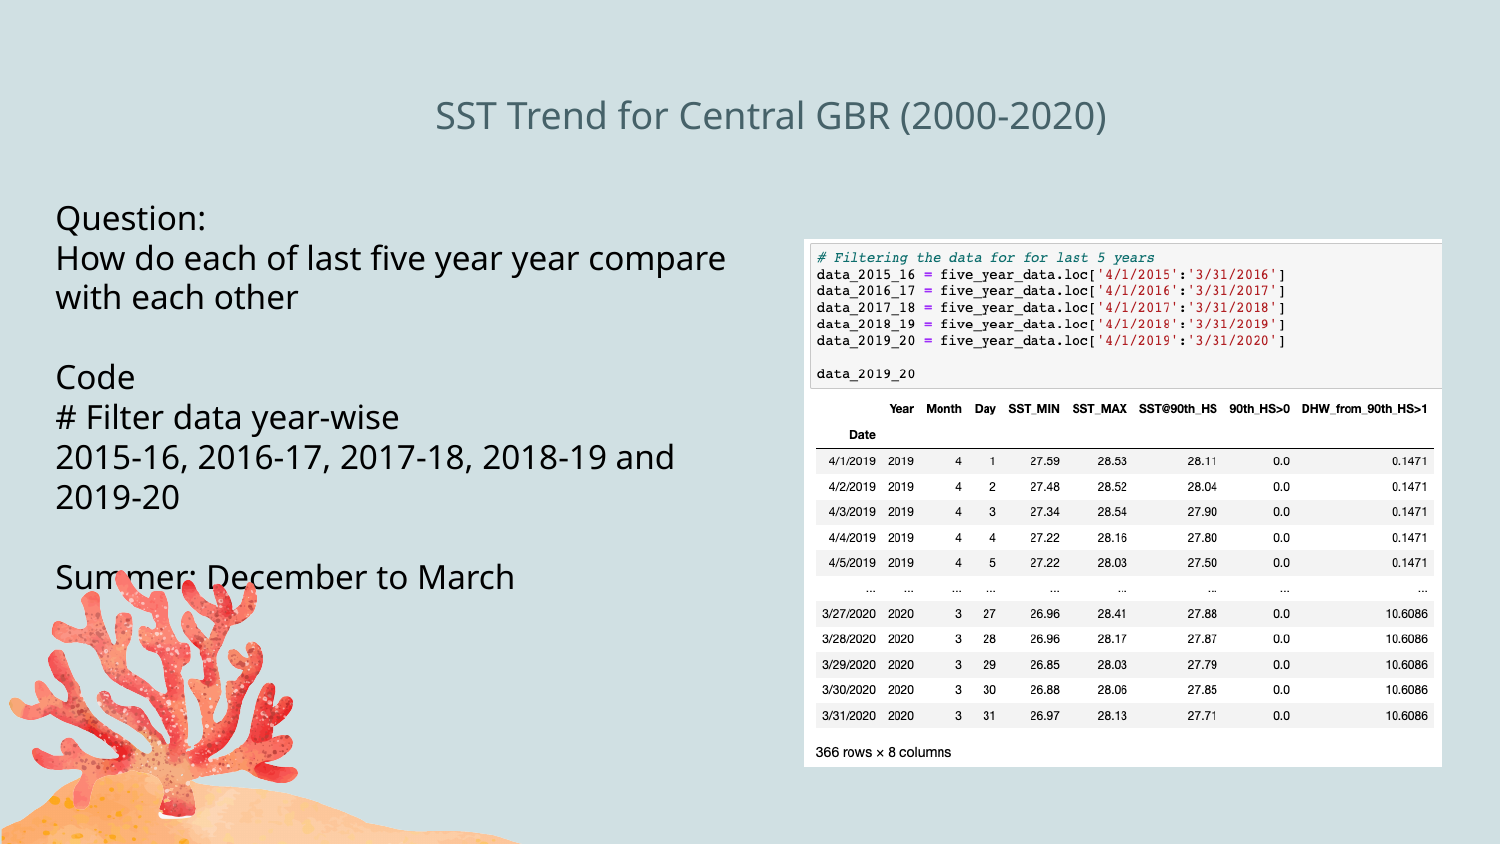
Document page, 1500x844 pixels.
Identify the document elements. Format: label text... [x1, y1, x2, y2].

text_box [781, 181, 1484, 806]
picture [804, 238, 1442, 767]
text_box Question: How do each of last five year year compare with each other Code # Filter data year-wise 2015-16, 2016-17, 2017-18, 2018-19 and 2019-20 Summer: December to March [40, 181, 758, 806]
title SST Trend for Central GBR (2000-2020) [254, 57, 1289, 153]
picture [0, 544, 576, 844]
